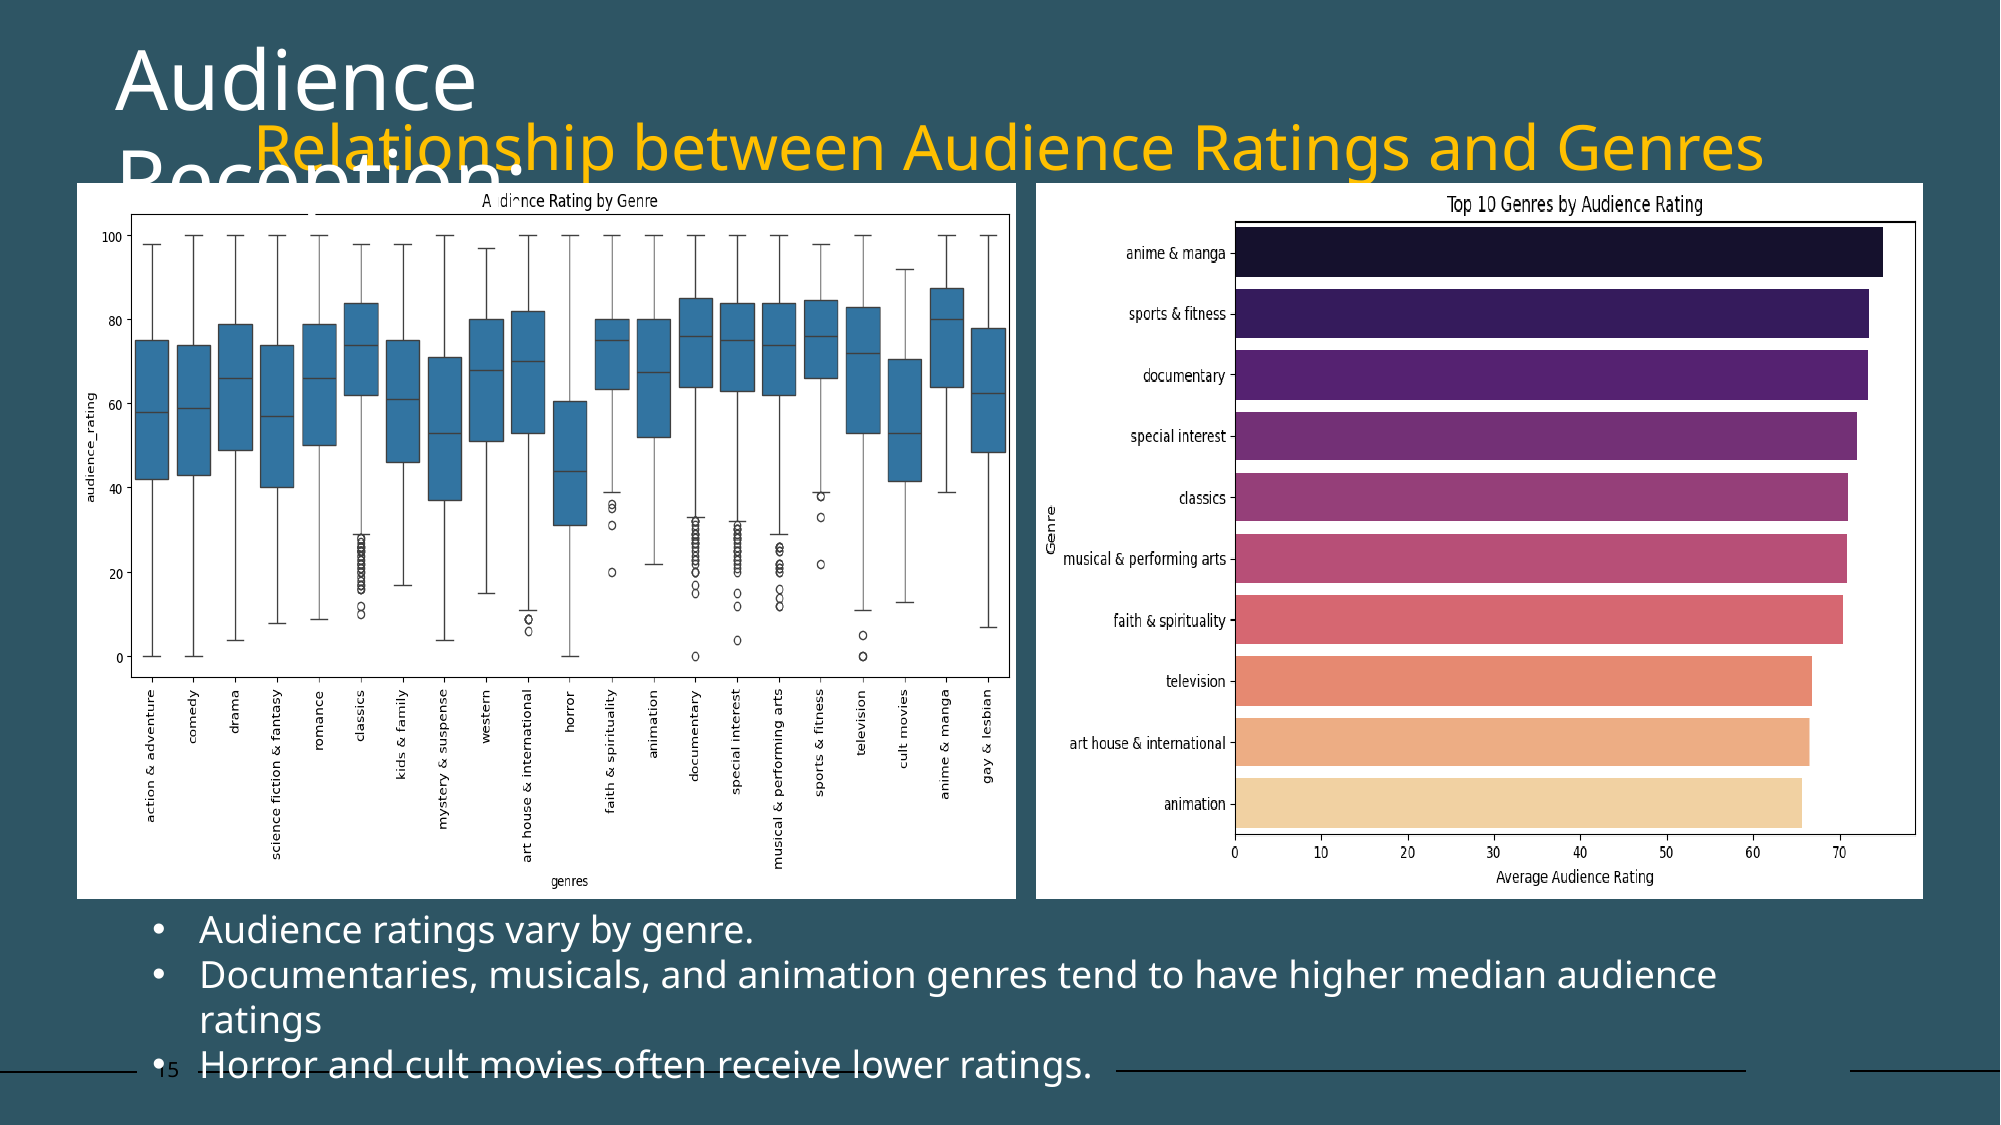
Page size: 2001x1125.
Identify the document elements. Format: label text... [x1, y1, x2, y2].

text_box Audience Reception: [101, 19, 827, 183]
picture [1036, 183, 1923, 899]
text_box Audience ratings vary by genre. Documentaries, musicals, and animation genres tend to have higher median audience ratings Horror and cult movies often receive lower ratings. [137, 898, 1865, 1094]
picture [77, 183, 1016, 899]
title Relationship between Audience Ratings and Genres [827, 100, 1824, 206]
